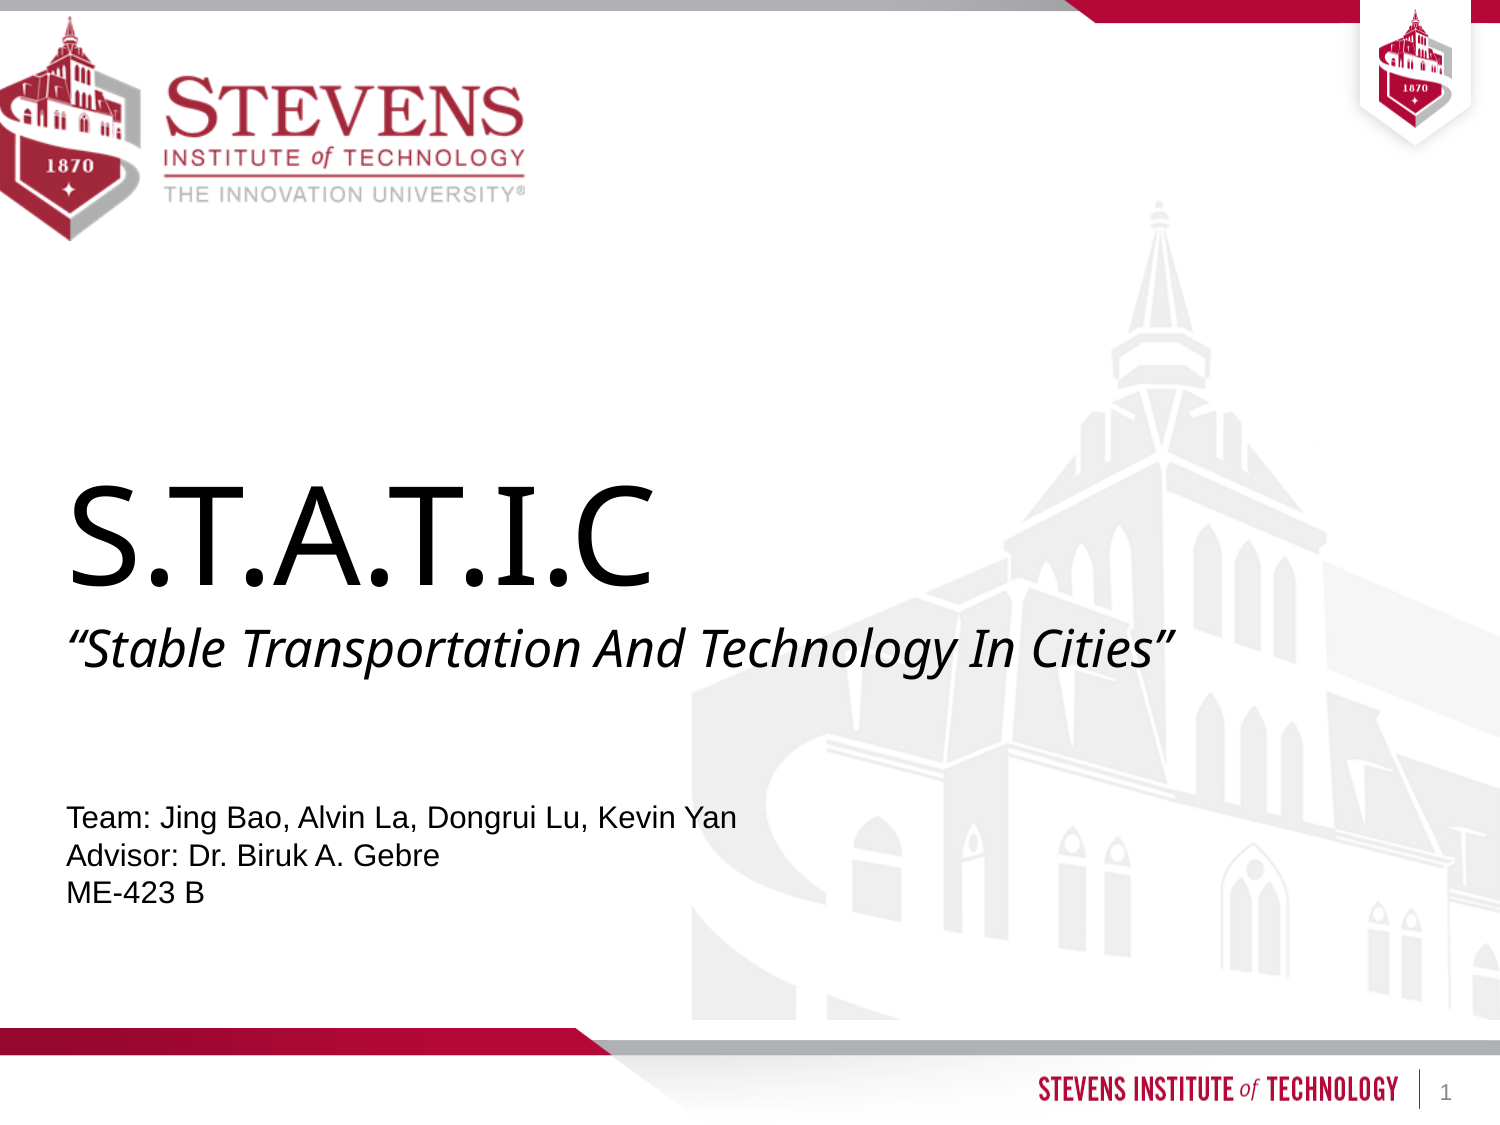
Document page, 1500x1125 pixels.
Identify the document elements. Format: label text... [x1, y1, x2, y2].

title S.T.A.T.I.C “Stable Transportation And Technology In Cities” [51, 447, 658, 678]
picture [663, 183, 1500, 1021]
subtitle Team: Jing Bao, Alvin La, Dongrui Lu, Kevin Yan Advisor: Dr. Biruk A. Gebre ME-423 B [51, 767, 658, 941]
slide_number ‹#› [1401, 1048, 1491, 1125]
picture [0, 1028, 1500, 1125]
picture [0, 0, 1500, 241]
